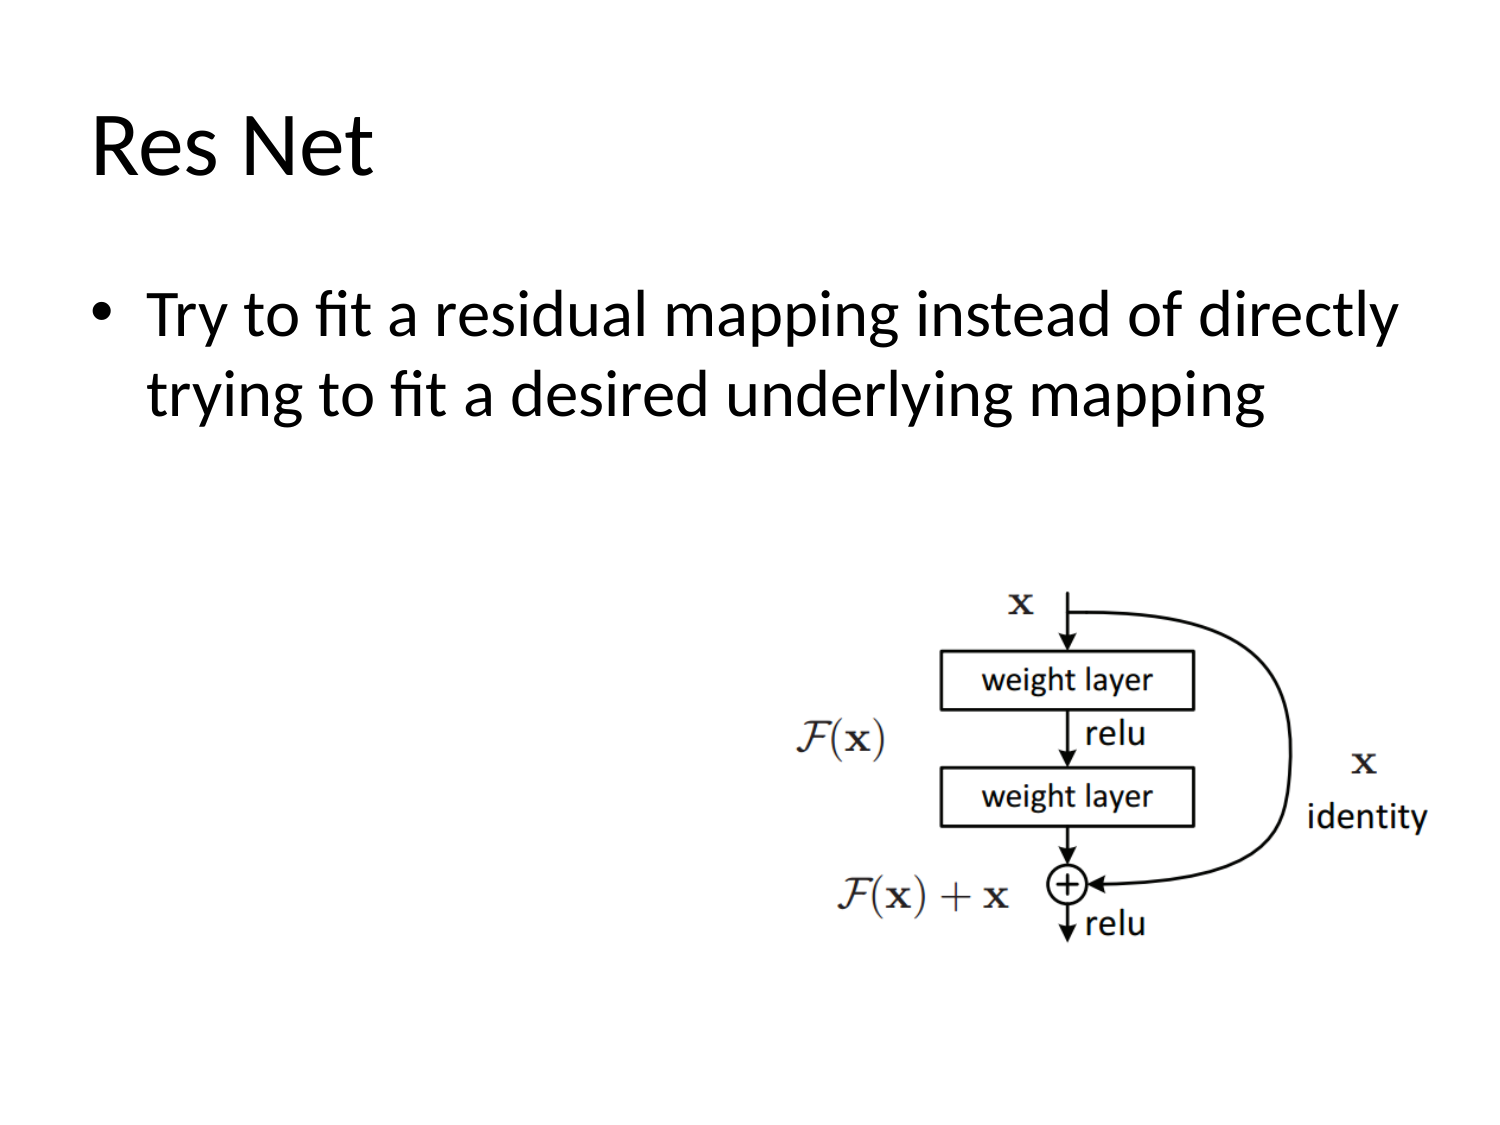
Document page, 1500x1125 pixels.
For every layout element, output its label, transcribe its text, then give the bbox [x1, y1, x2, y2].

list Try to fit a residual mapping instead of directly trying to fit a desired underlying mapping [75, 262, 1425, 1005]
title Res Net [75, 45, 1425, 233]
picture [765, 562, 1441, 953]
